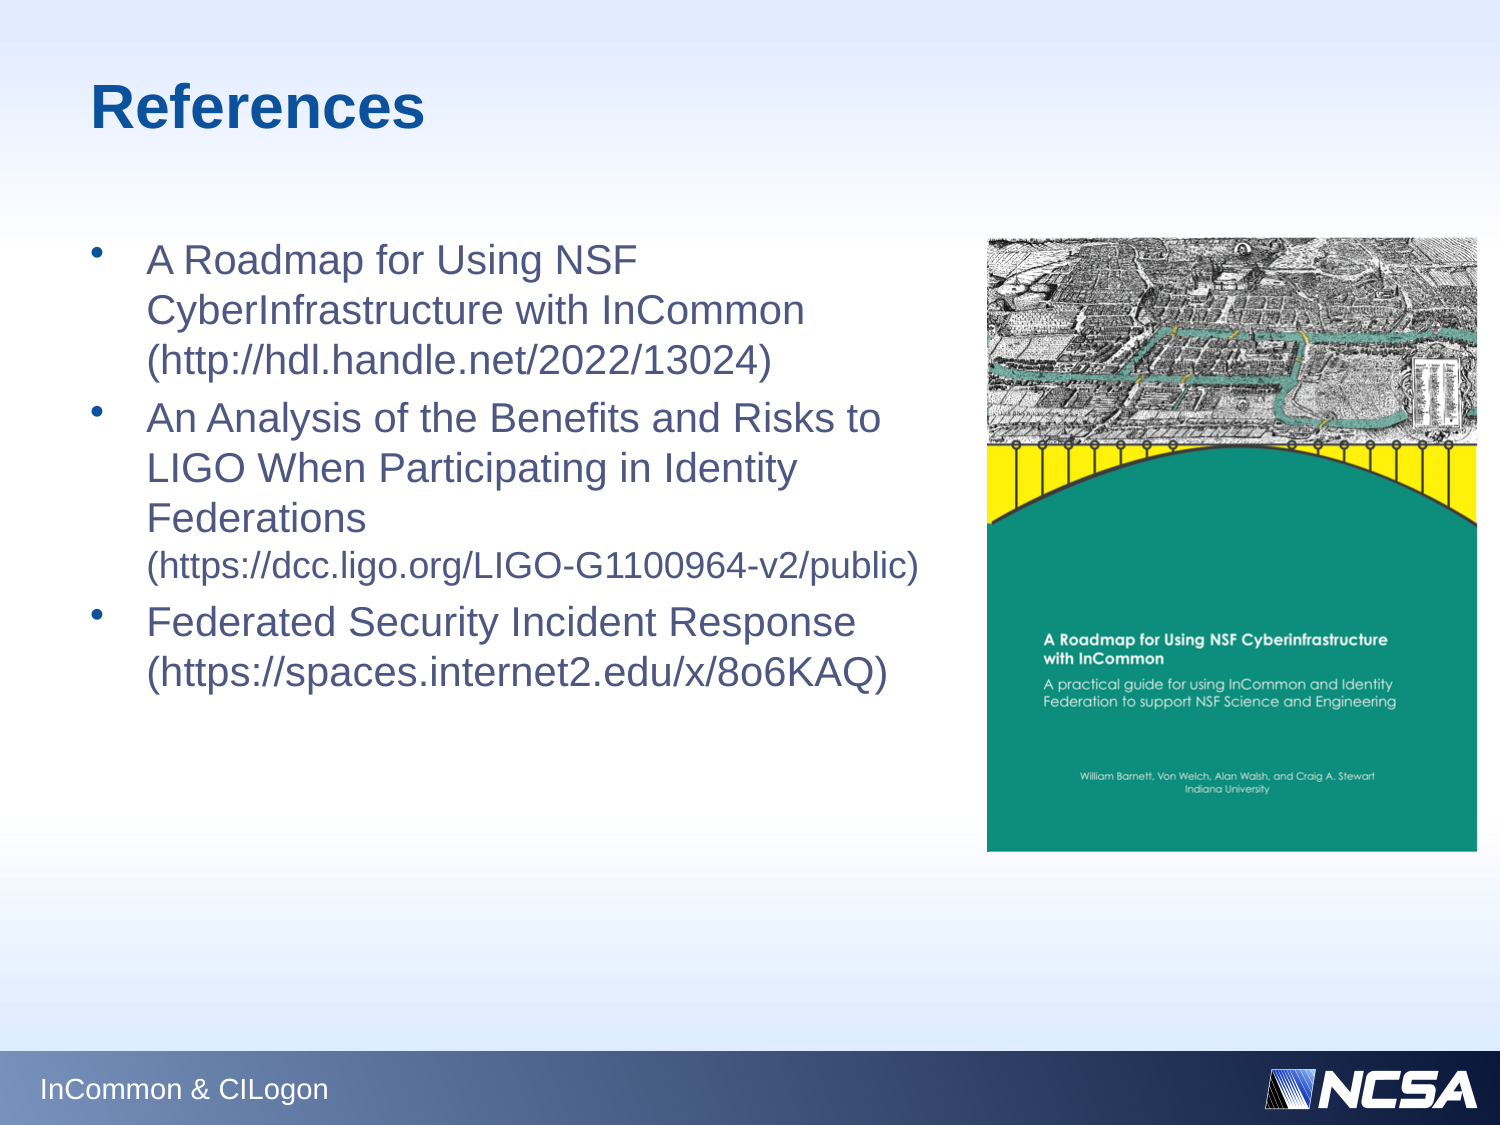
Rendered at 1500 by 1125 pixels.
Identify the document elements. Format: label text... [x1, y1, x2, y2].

footer InCommon & CILogon [24, 1062, 913, 1103]
title References [74, 44, 1426, 163]
picture [0, 0, 1500, 1125]
list A Roadmap for Using NSF CyberInfrastructure with InCommon (http://hdl.handle.net/2022/13024) An Analysis of the Benefits and Risks to LIGO When Participating in Identity Federations (https://dcc.ligo.org/LIGO-G1100964-v2/public) Federated Security Incident Response (https://spaces.internet2.edu/x/8o6KAQ) [74, 224, 988, 1001]
